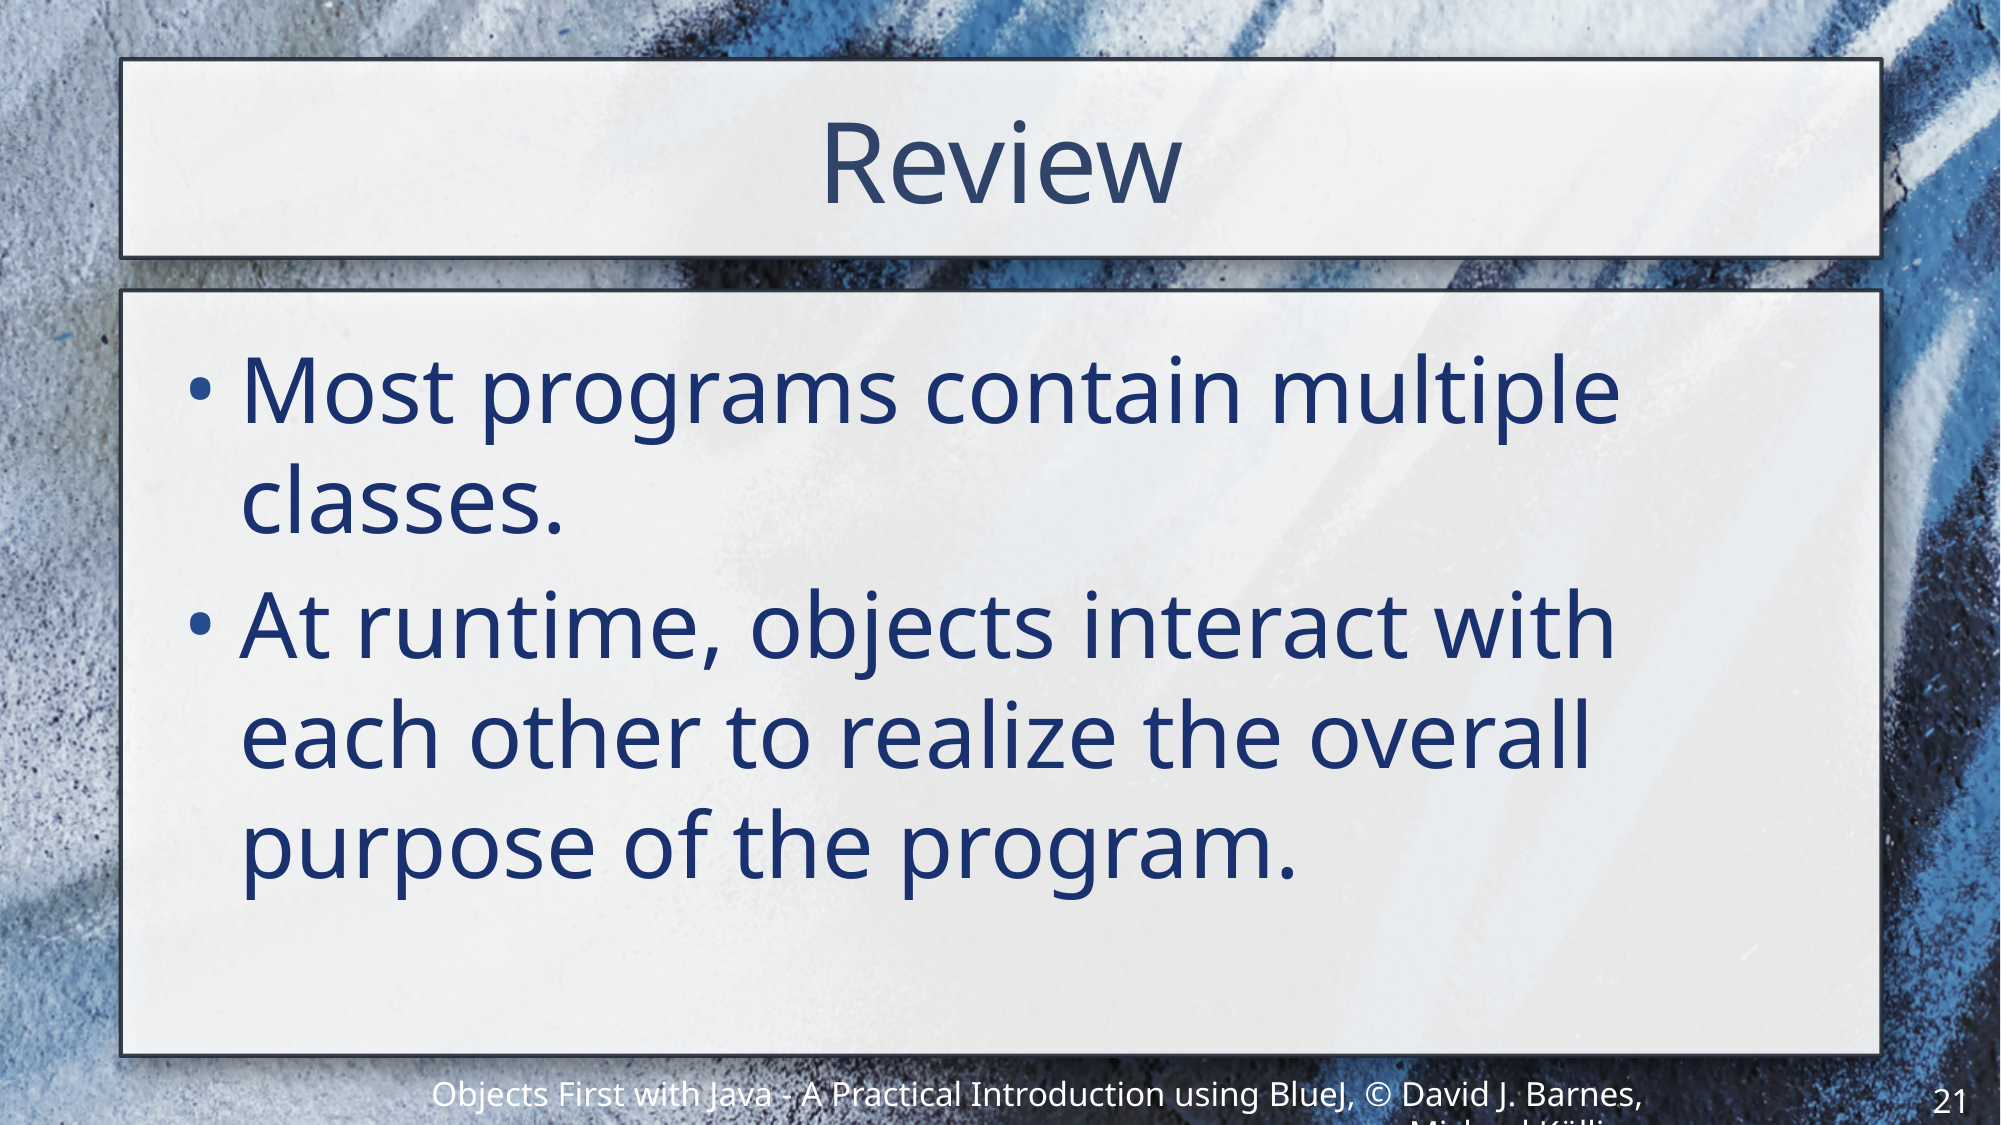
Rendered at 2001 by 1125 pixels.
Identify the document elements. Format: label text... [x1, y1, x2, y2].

slide_number 21 [1916, 1063, 1987, 1125]
title Review [118, 63, 1885, 254]
picture [0, 0, 2001, 1125]
list Most programs contain multiple classes. At runtime, objects interact with each other to realize the overall purpose of the program. [167, 315, 1852, 1032]
